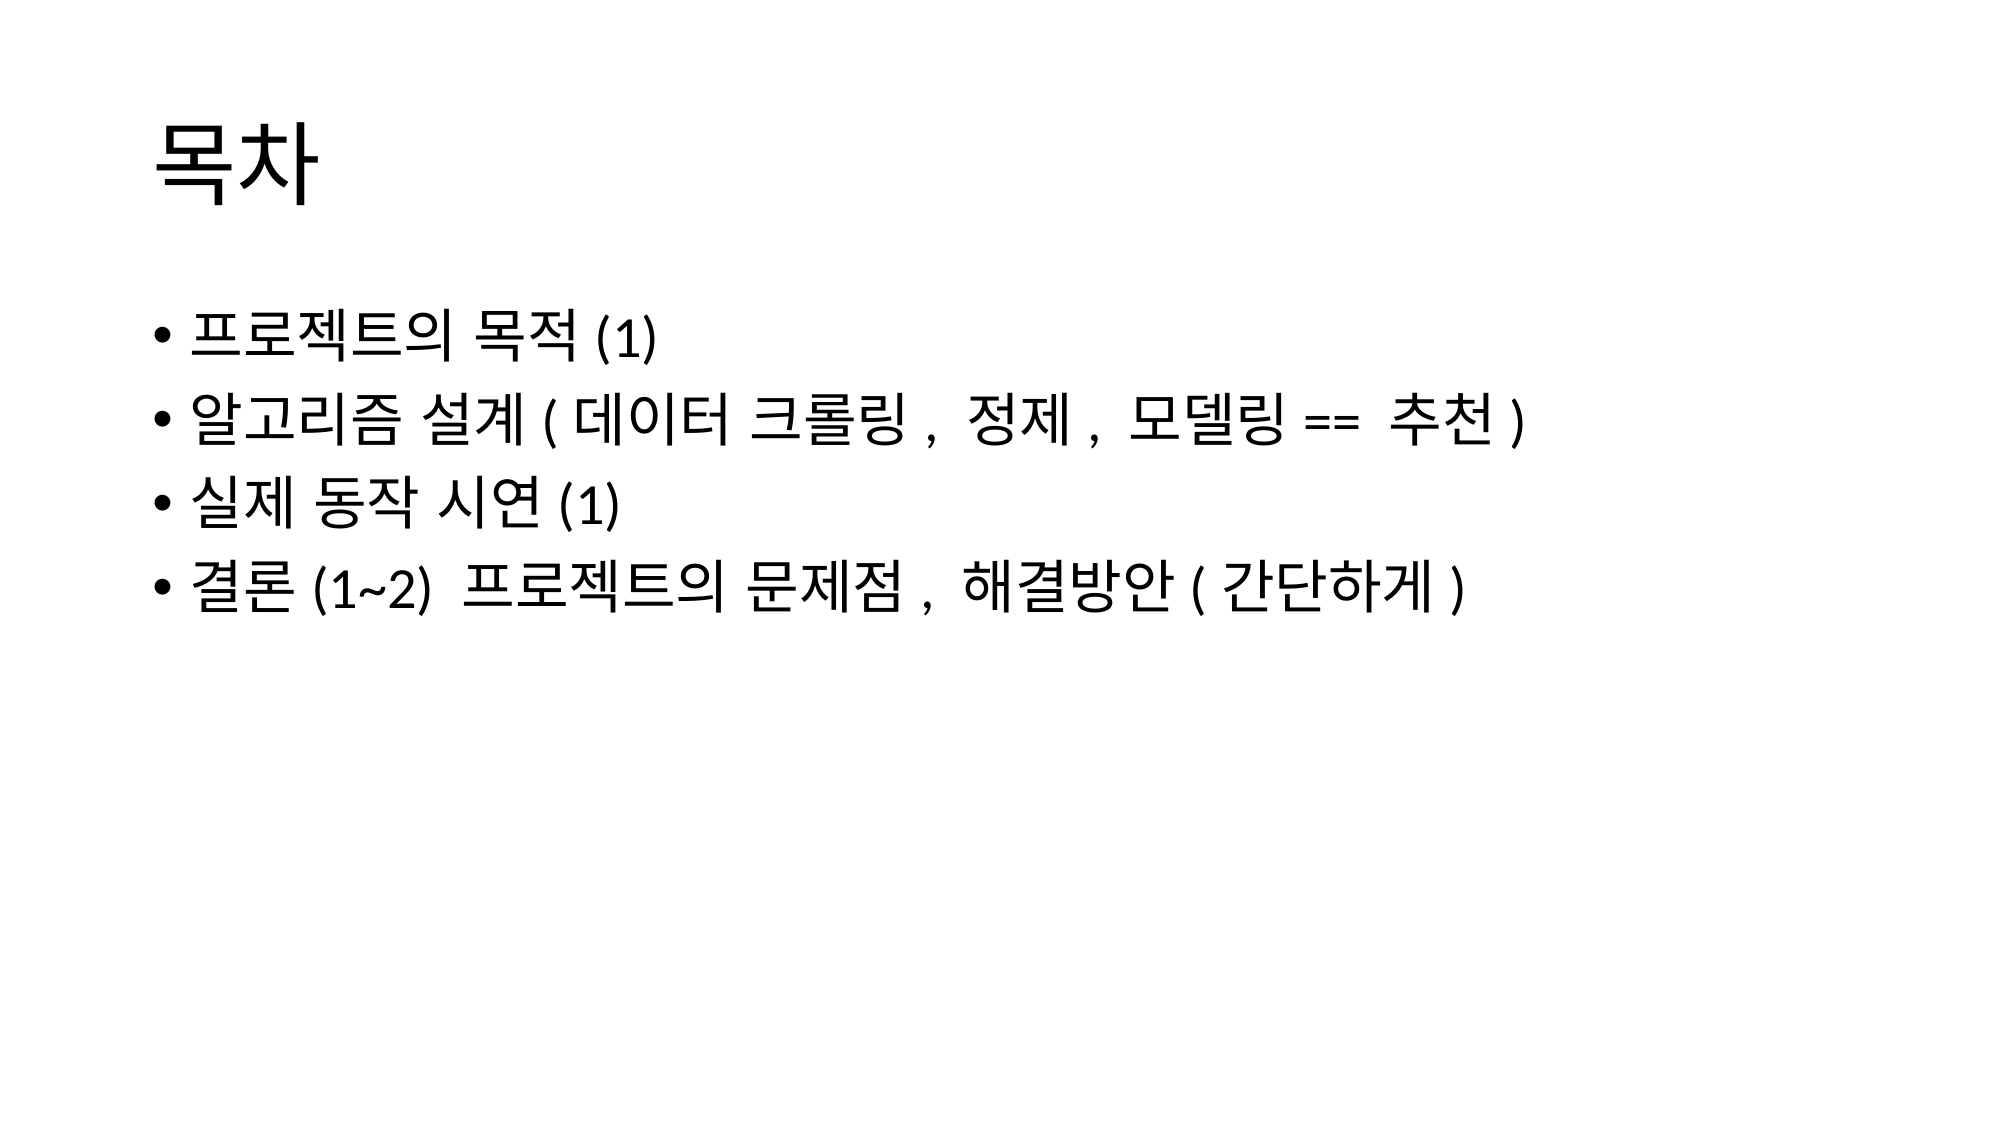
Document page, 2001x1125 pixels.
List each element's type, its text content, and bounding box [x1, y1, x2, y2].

title 목차 [137, 59, 1863, 278]
list 프로젝트의 목적(1) 알고리즘 설계(데이터 크롤링, 정제, 모델링== 추천) 실제 동작 시연(1) 결론(1~2) 프로젝트의 문제점, 해결방안(간단하게) [137, 299, 1863, 1014]
